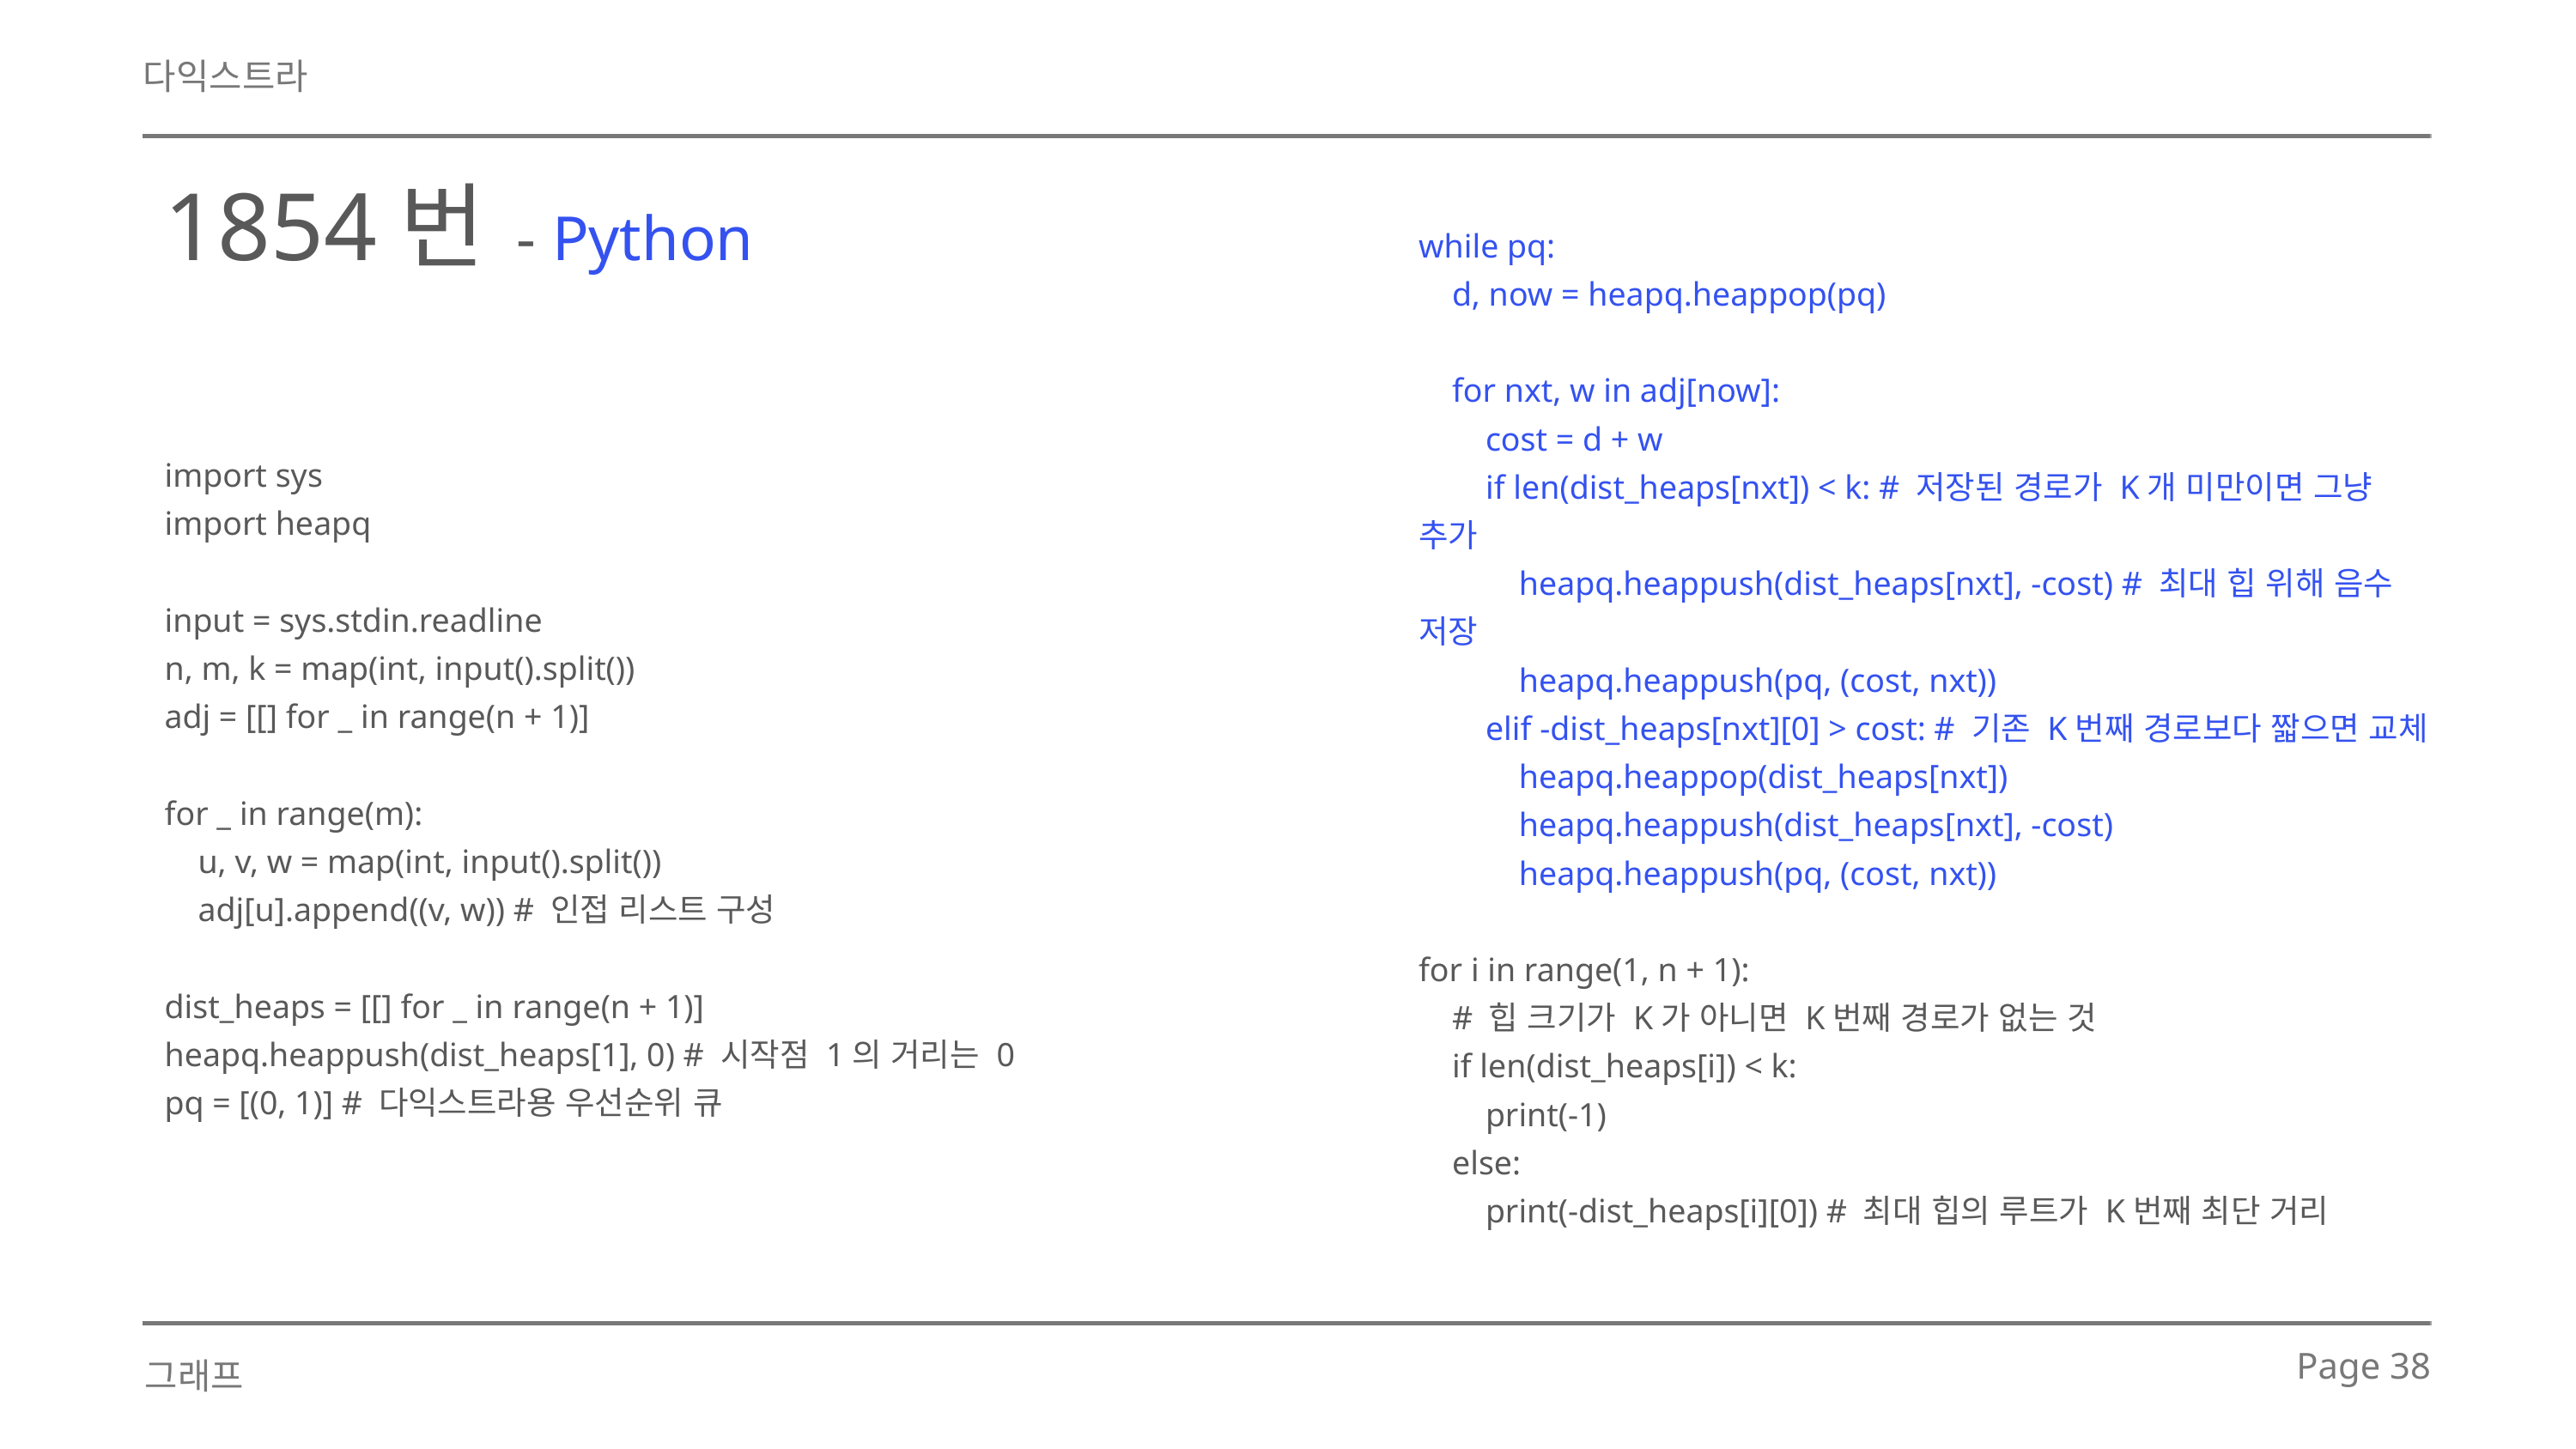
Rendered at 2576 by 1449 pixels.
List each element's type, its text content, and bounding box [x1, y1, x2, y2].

text_box 그래프 [144, 1351, 541, 1403]
text_box while pq: d, now = heapq.heappop(pq) for nxt, w in adj[now]: cost = d + w if len(dist_heaps[nxt]) < k: # 저장된 경로가 K개 미만이면 그냥 추가 heapq.heappush(dist_heaps[nxt], -cost) # 최대 힙 위해 음수 저장 heapq.heappush(pq, (cost, nxt)) elif -dist_heaps[nxt][0] > cost: # 기존 K번째 경로보다 짧으면 교체 heapq.heappop(dist_heaps[nxt]) heapq.heappush(dist_heaps[nxt], -cost) heapq.heappush(pq, (cost, nxt)) for i in range(1, n + 1): # 힙 크기가 K가 아니면 K번째 경로가 없는 것 if len(dist_heaps[i]) < k: print(-1) else: print(-dist_heaps[i][0]) # 최대 힙의 루트가 K번째 최단 거리 [1419, 263, 2440, 1183]
text_box 1854번 - Python [164, 157, 2488, 288]
text_box import sys import heapq input = sys.stdin.readline n, m, k = map(int, input().split()) adj = [[] for _ in range(n + 1)] for _ in range(m): u, v, w = map(int, input().split()) adj[u].append((v, w)) # 인접 리스트 구성 dist_heaps = [[] for _ in range(n + 1)] heapq.heappush(dist_heaps[1], 0) # 시작점 1의 거리는 0 pq = [(0, 1)] # 다익스트라용 우선순위 큐 [164, 445, 1187, 1122]
picture [143, 1321, 2432, 1325]
text_box 다익스트라 [143, 52, 538, 102]
picture [143, 133, 2432, 138]
text_box Page 38 [2287, 1341, 2432, 1391]
